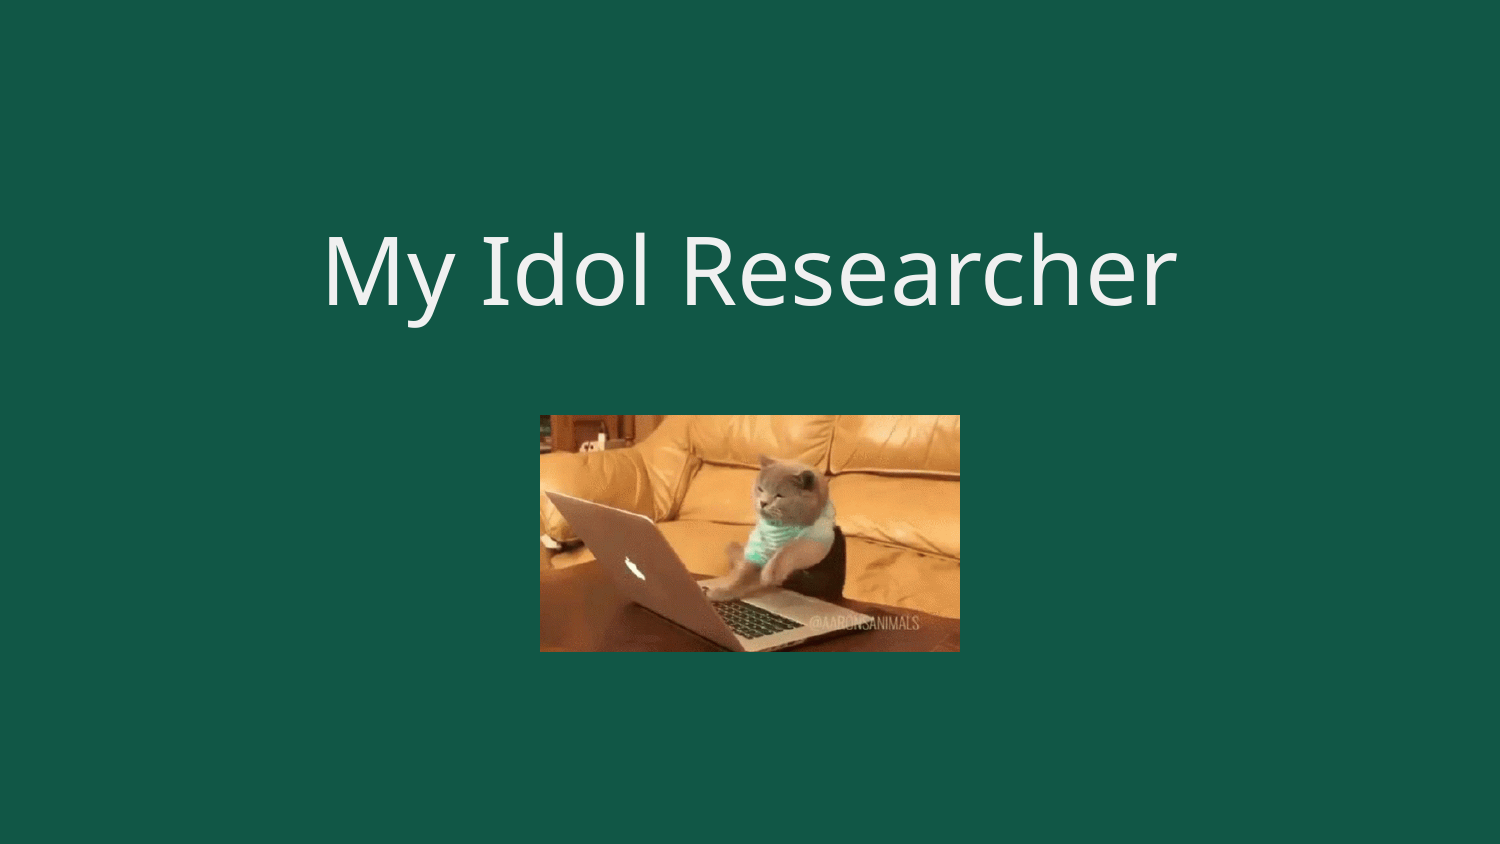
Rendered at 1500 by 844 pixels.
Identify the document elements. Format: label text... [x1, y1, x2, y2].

title My Idol Researcher [51, 188, 1449, 349]
picture [540, 415, 960, 652]
